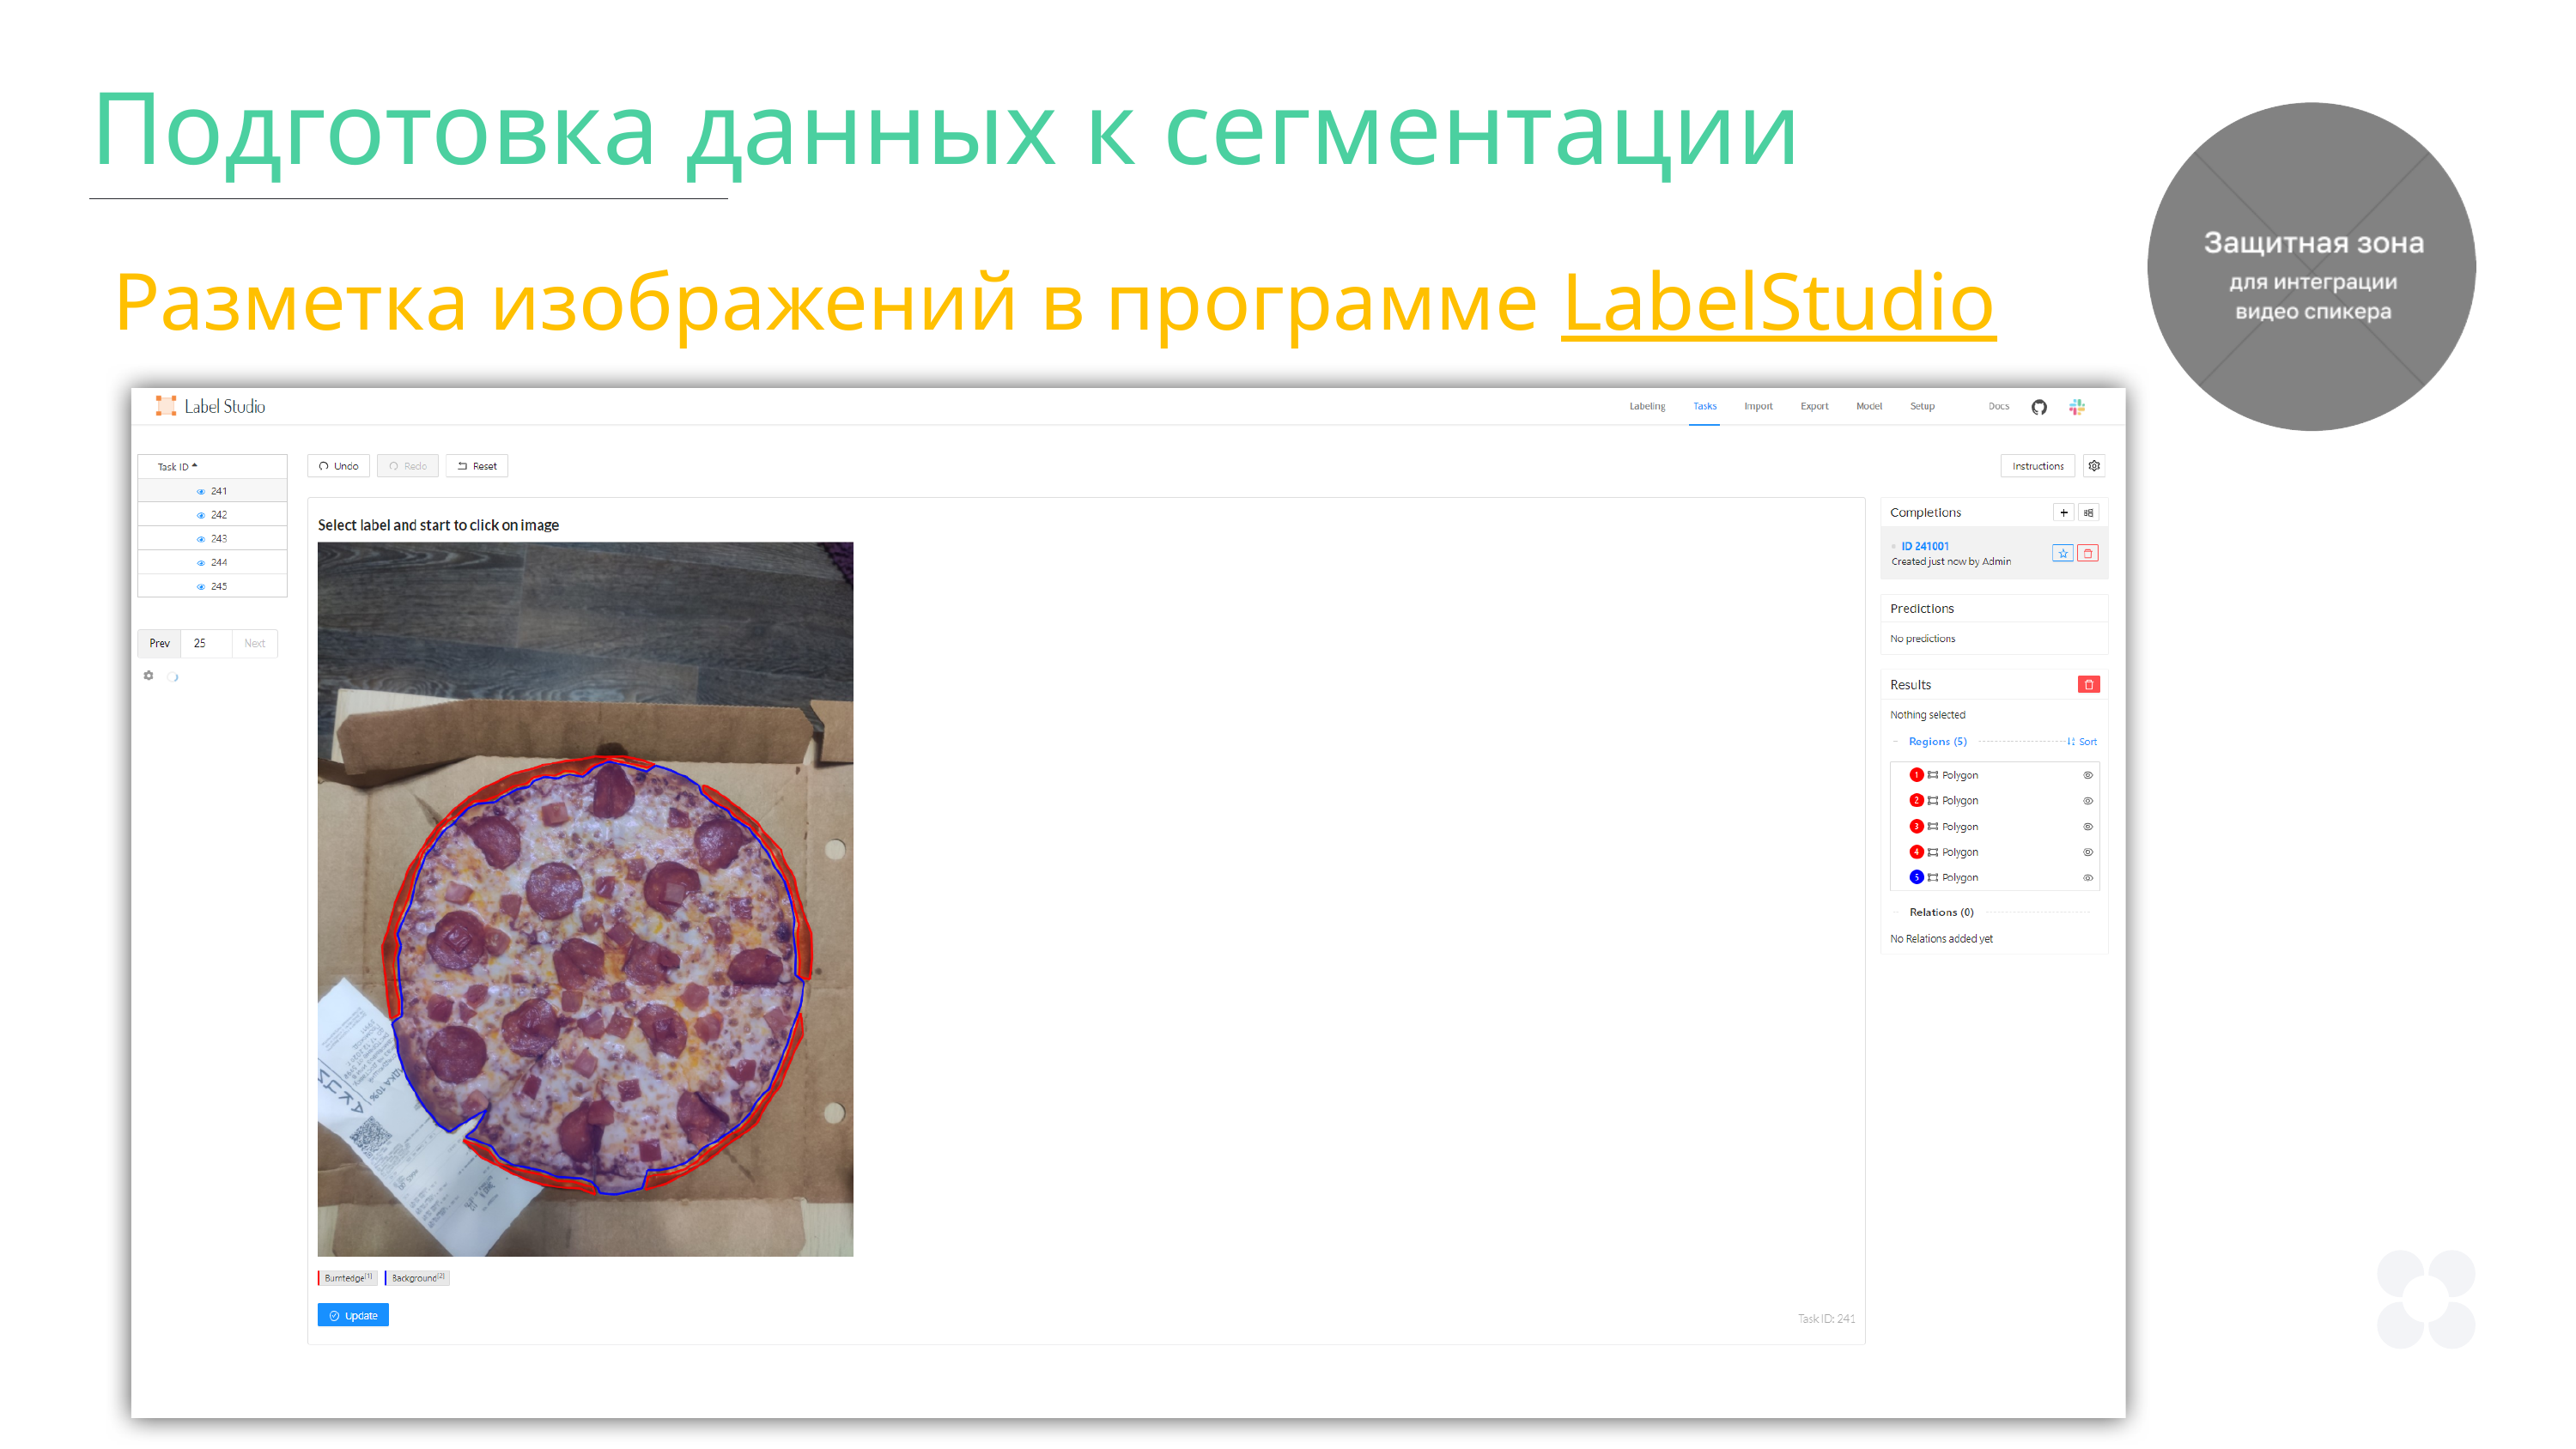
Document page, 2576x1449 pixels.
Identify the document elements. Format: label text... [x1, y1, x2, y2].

picture [131, 388, 2126, 1418]
text_box Разметка изображений в программе LabelStudio [100, 257, 2132, 437]
picture [2147, 102, 2477, 432]
text_box Подготовка данных к сегментации [77, 75, 2096, 230]
